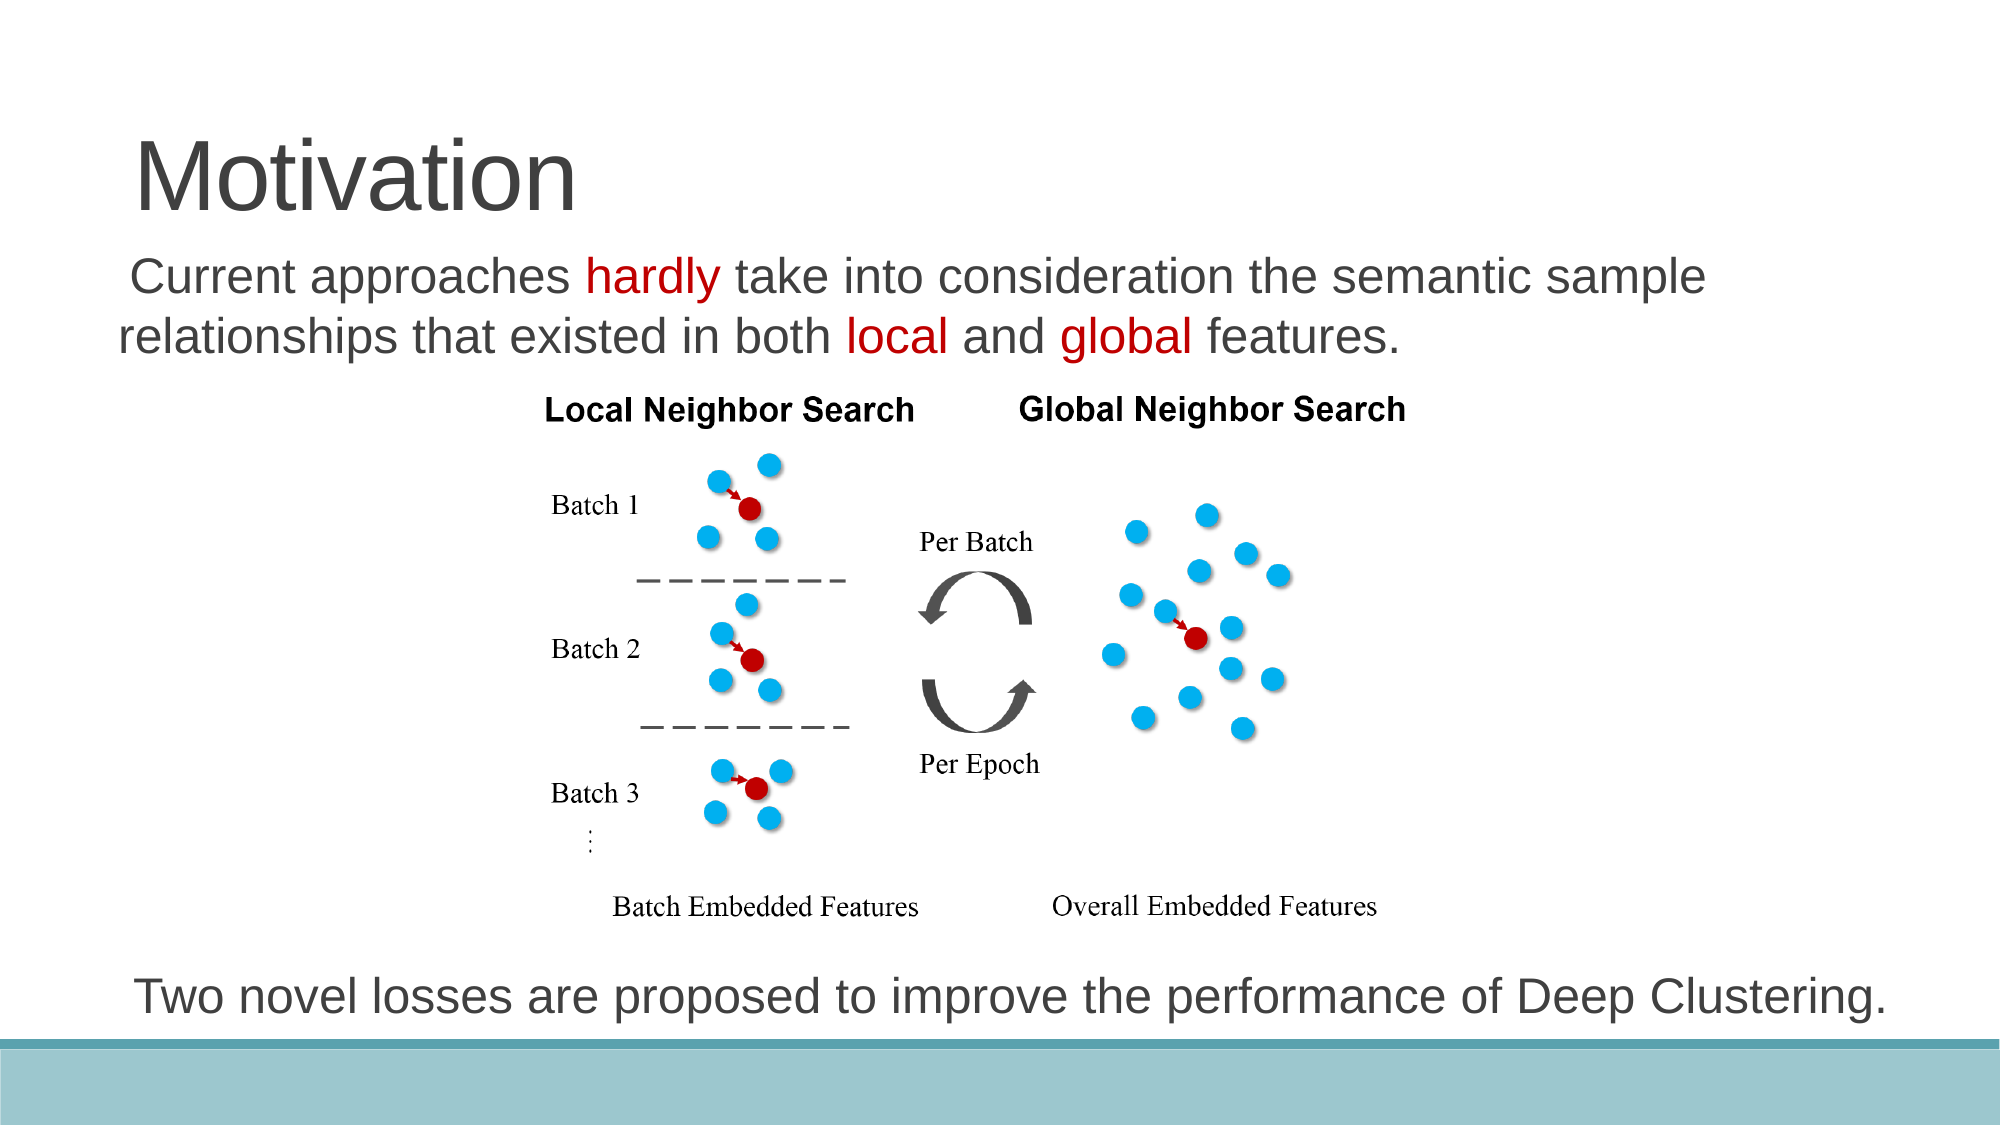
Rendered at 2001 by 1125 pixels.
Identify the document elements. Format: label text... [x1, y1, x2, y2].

title Motivation [0, 0, 1650, 238]
picture [522, 376, 1427, 941]
list Current approaches hardly take into consideration the semantic sample relationships that existed in both local and global features. Two novel losses are proposed to improve the performance of Deep Clustering. [118, 236, 1909, 1044]
